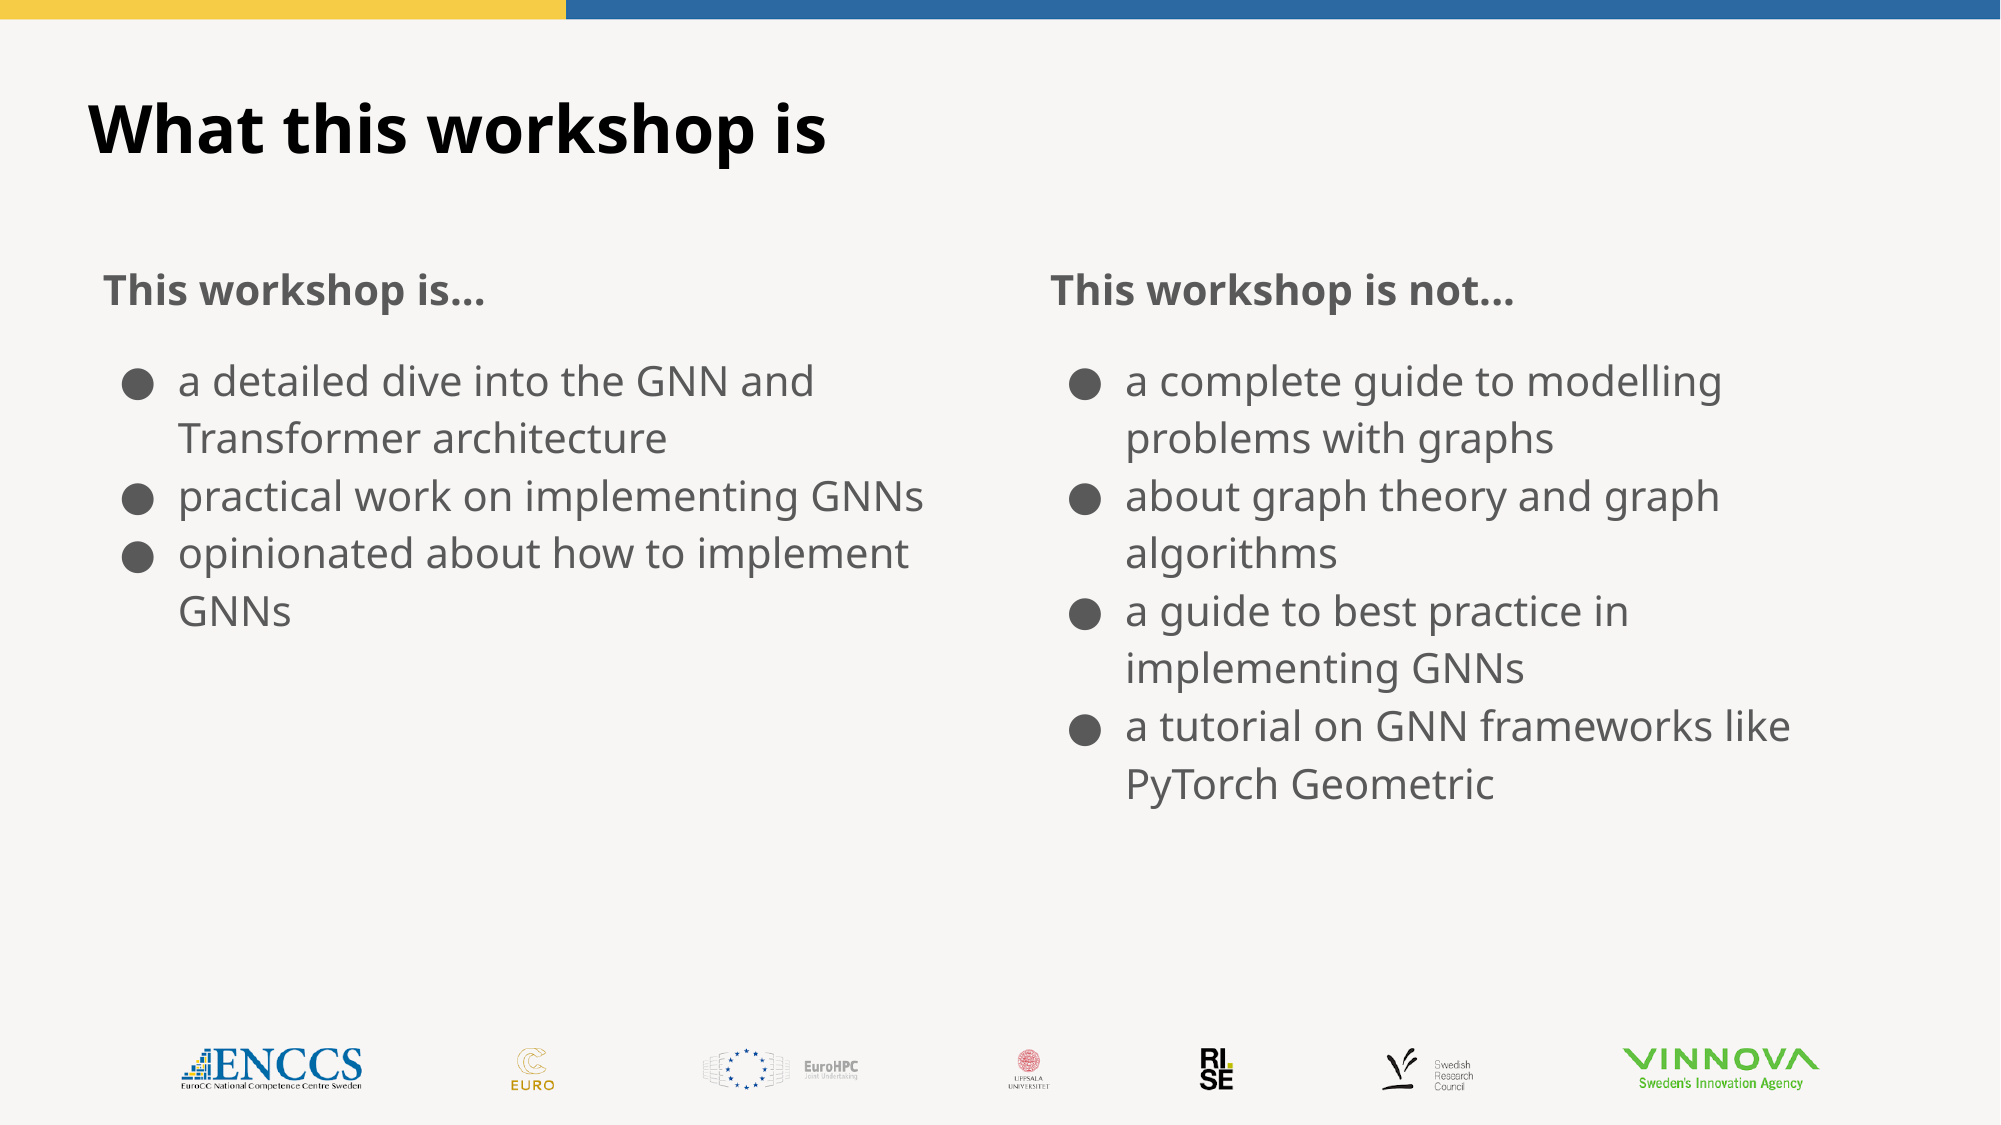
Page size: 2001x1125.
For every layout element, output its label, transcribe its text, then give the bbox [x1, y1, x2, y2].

list This workshop is not... a complete guide to modelling problems with graphs about graph theory and graph algorithms a guide to best practice in implementing GNNs a tutorial on GNN frameworks like PyTorch Geometric [1030, 235, 1881, 977]
text_box What this workshop is [68, 66, 1932, 192]
list This workshop is... a detailed dive into the GNN and Transformer architecture practical work on implementing GNNs opinionated about how to implement GNNs [82, 235, 958, 977]
picture [0, 0, 2001, 1125]
